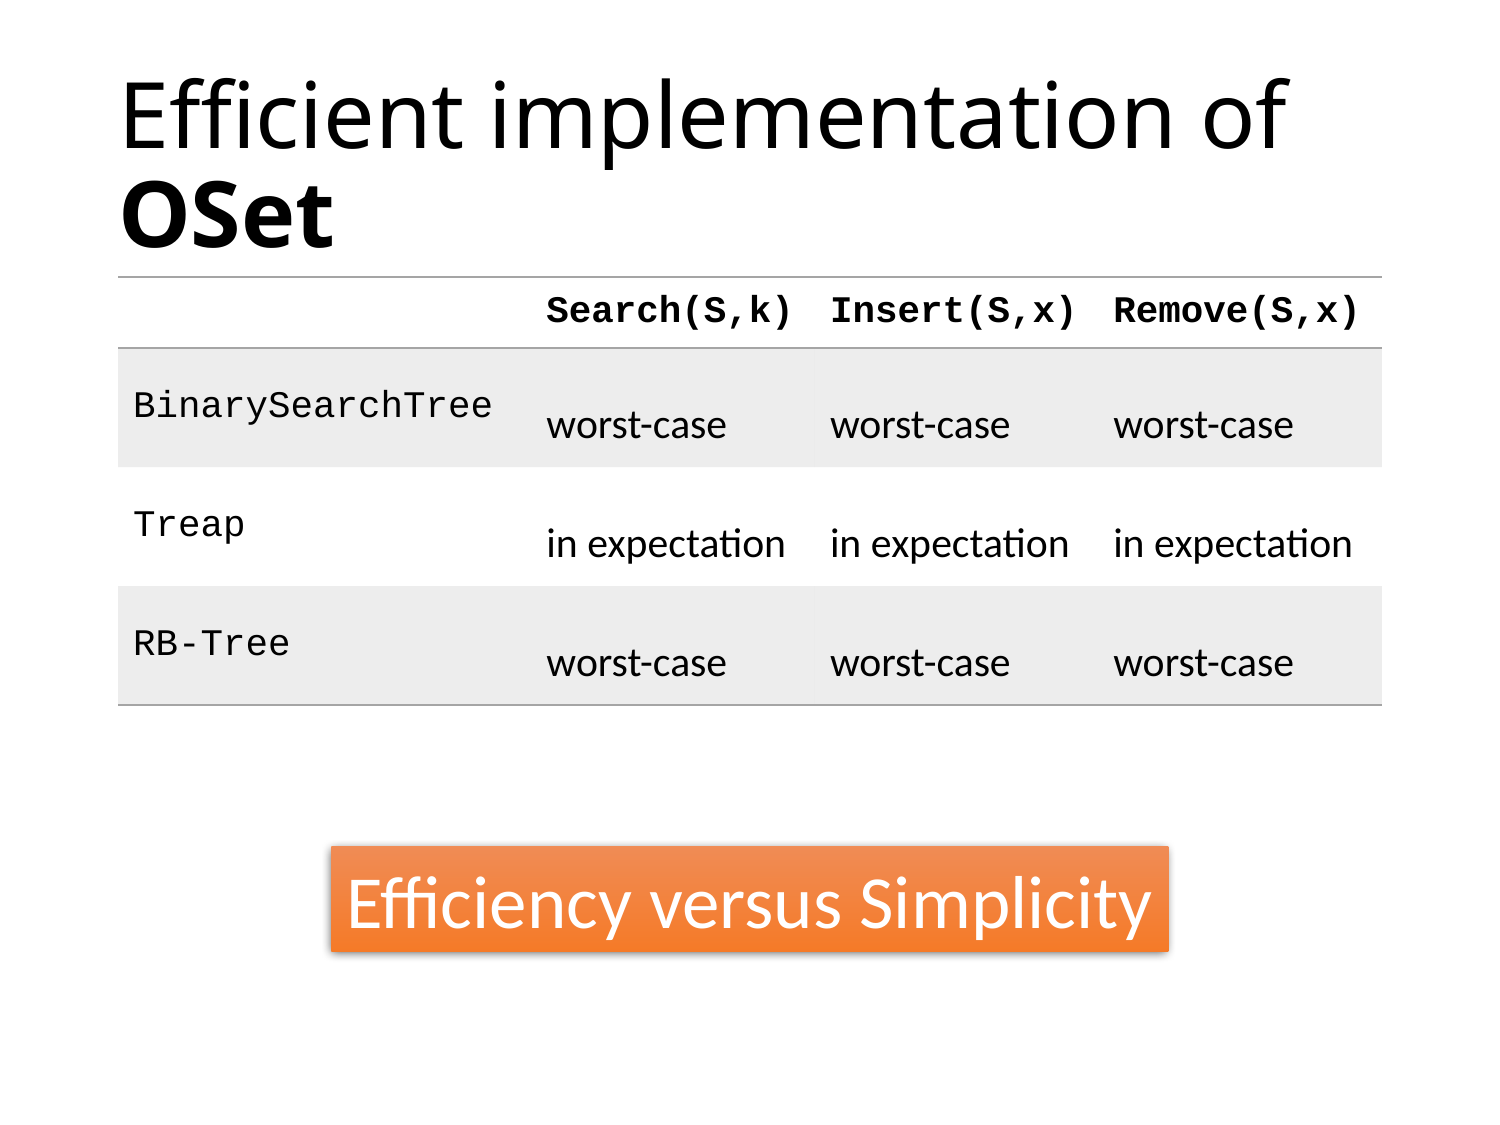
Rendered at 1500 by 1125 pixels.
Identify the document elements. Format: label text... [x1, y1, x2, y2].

text_box Efficiency versus Simplicity [331, 846, 1169, 952]
title Efficient implementation of OSet [103, 59, 1397, 278]
